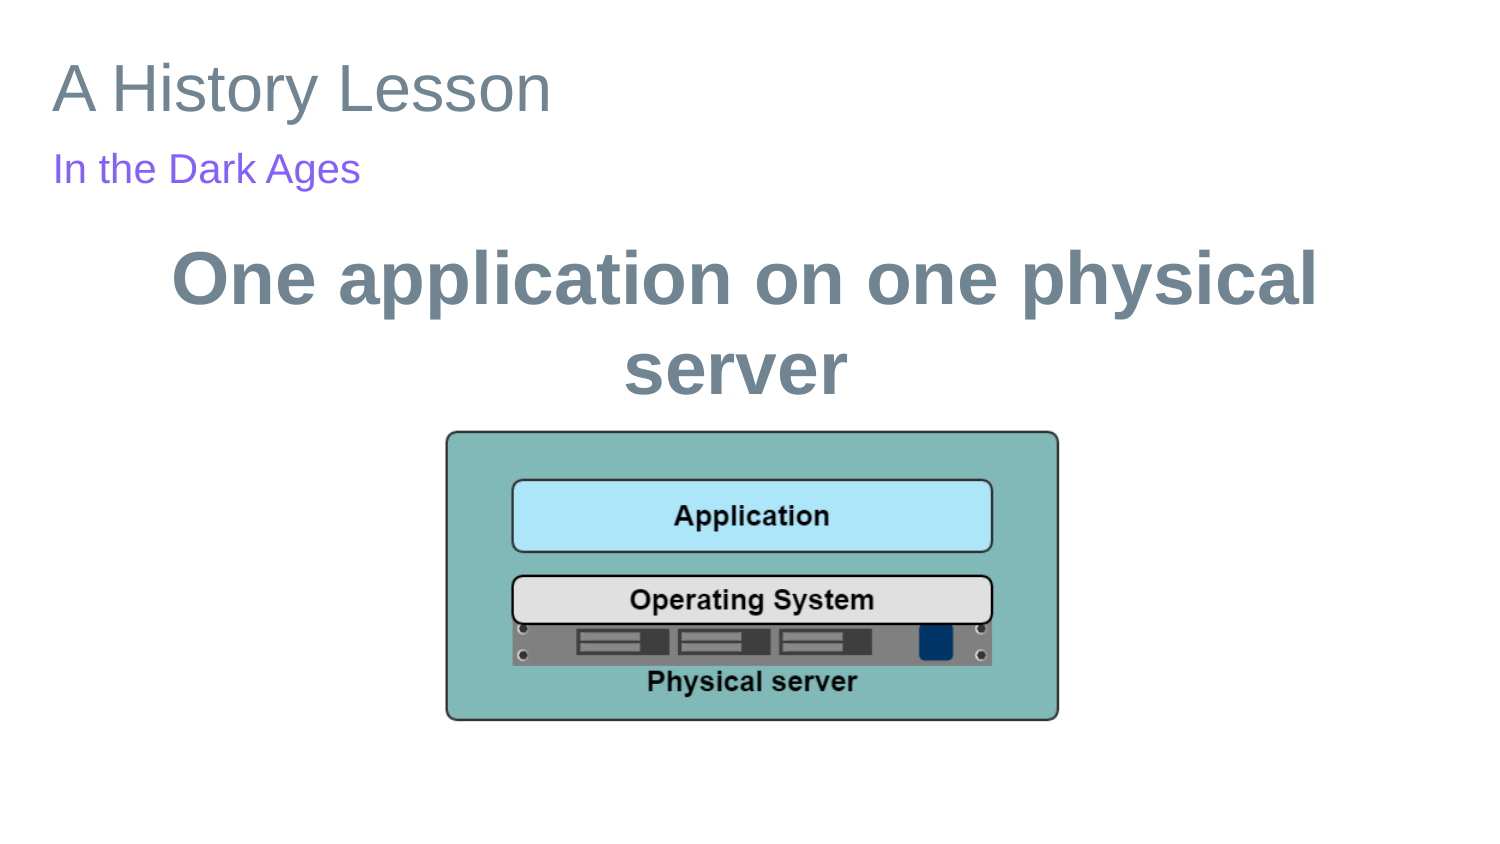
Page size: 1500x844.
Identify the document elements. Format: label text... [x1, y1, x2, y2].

title A History Lesson [37, 34, 1456, 134]
picture [418, 400, 1082, 744]
list One application on one physical server [37, 221, 1456, 754]
list In the Dark Ages [37, 134, 1463, 210]
